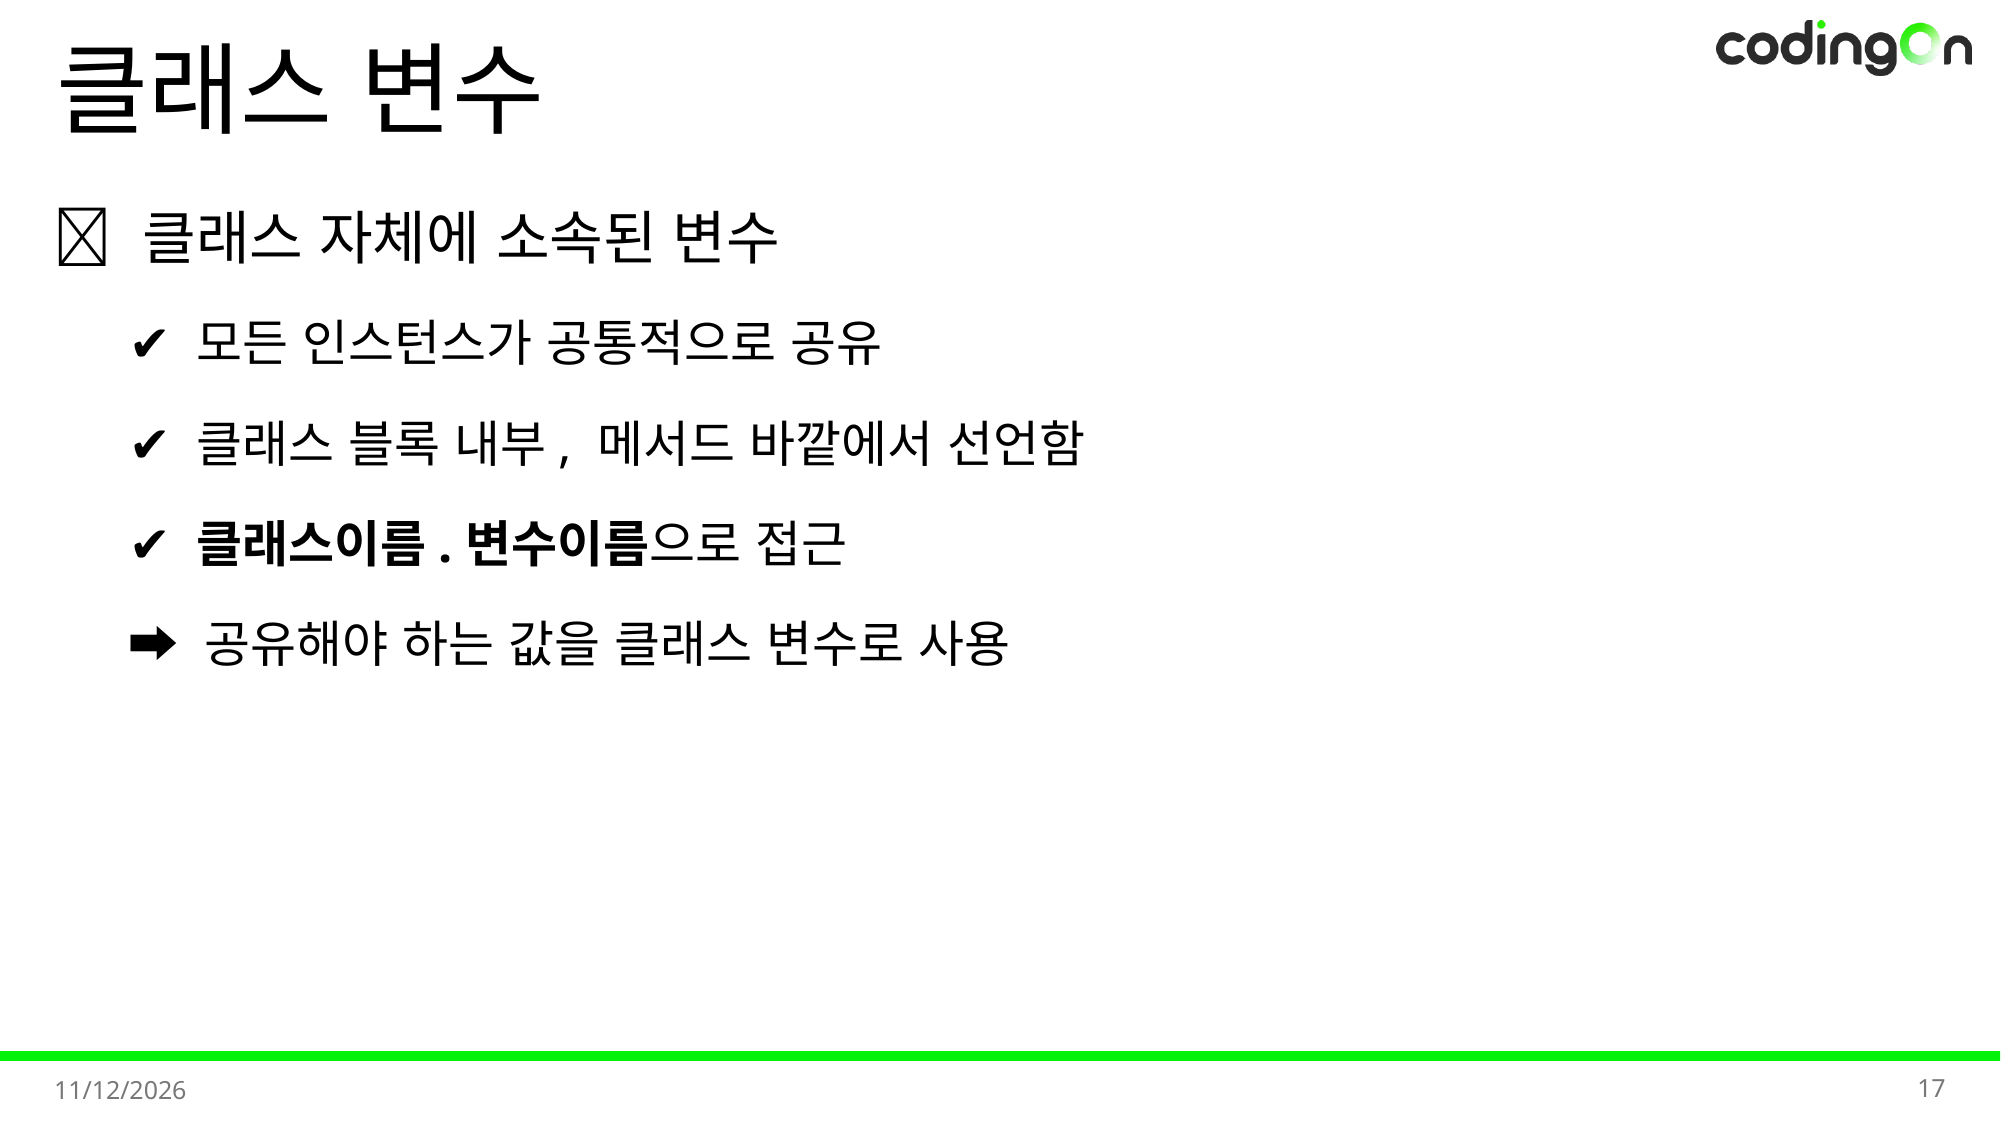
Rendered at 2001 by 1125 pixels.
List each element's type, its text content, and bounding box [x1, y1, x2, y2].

slide_number 17 [1510, 1059, 1961, 1120]
title 클래스 변수 [41, 0, 1767, 158]
picture [1767, 20, 1972, 76]
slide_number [39, 1061, 490, 1122]
text_box 💡 클래스 자체에 소속된 변수 ✔️ 모든 인스턴스가 공통적으로 공유 ✔️ 클래스 블록 내부, 메서드 바깥에서 선언함 ✔️ 클래스이름.변수이름으로 접근 ➡️ 공유해야 하는 값을 클래스 변수로 사용 [39, 158, 1959, 705]
